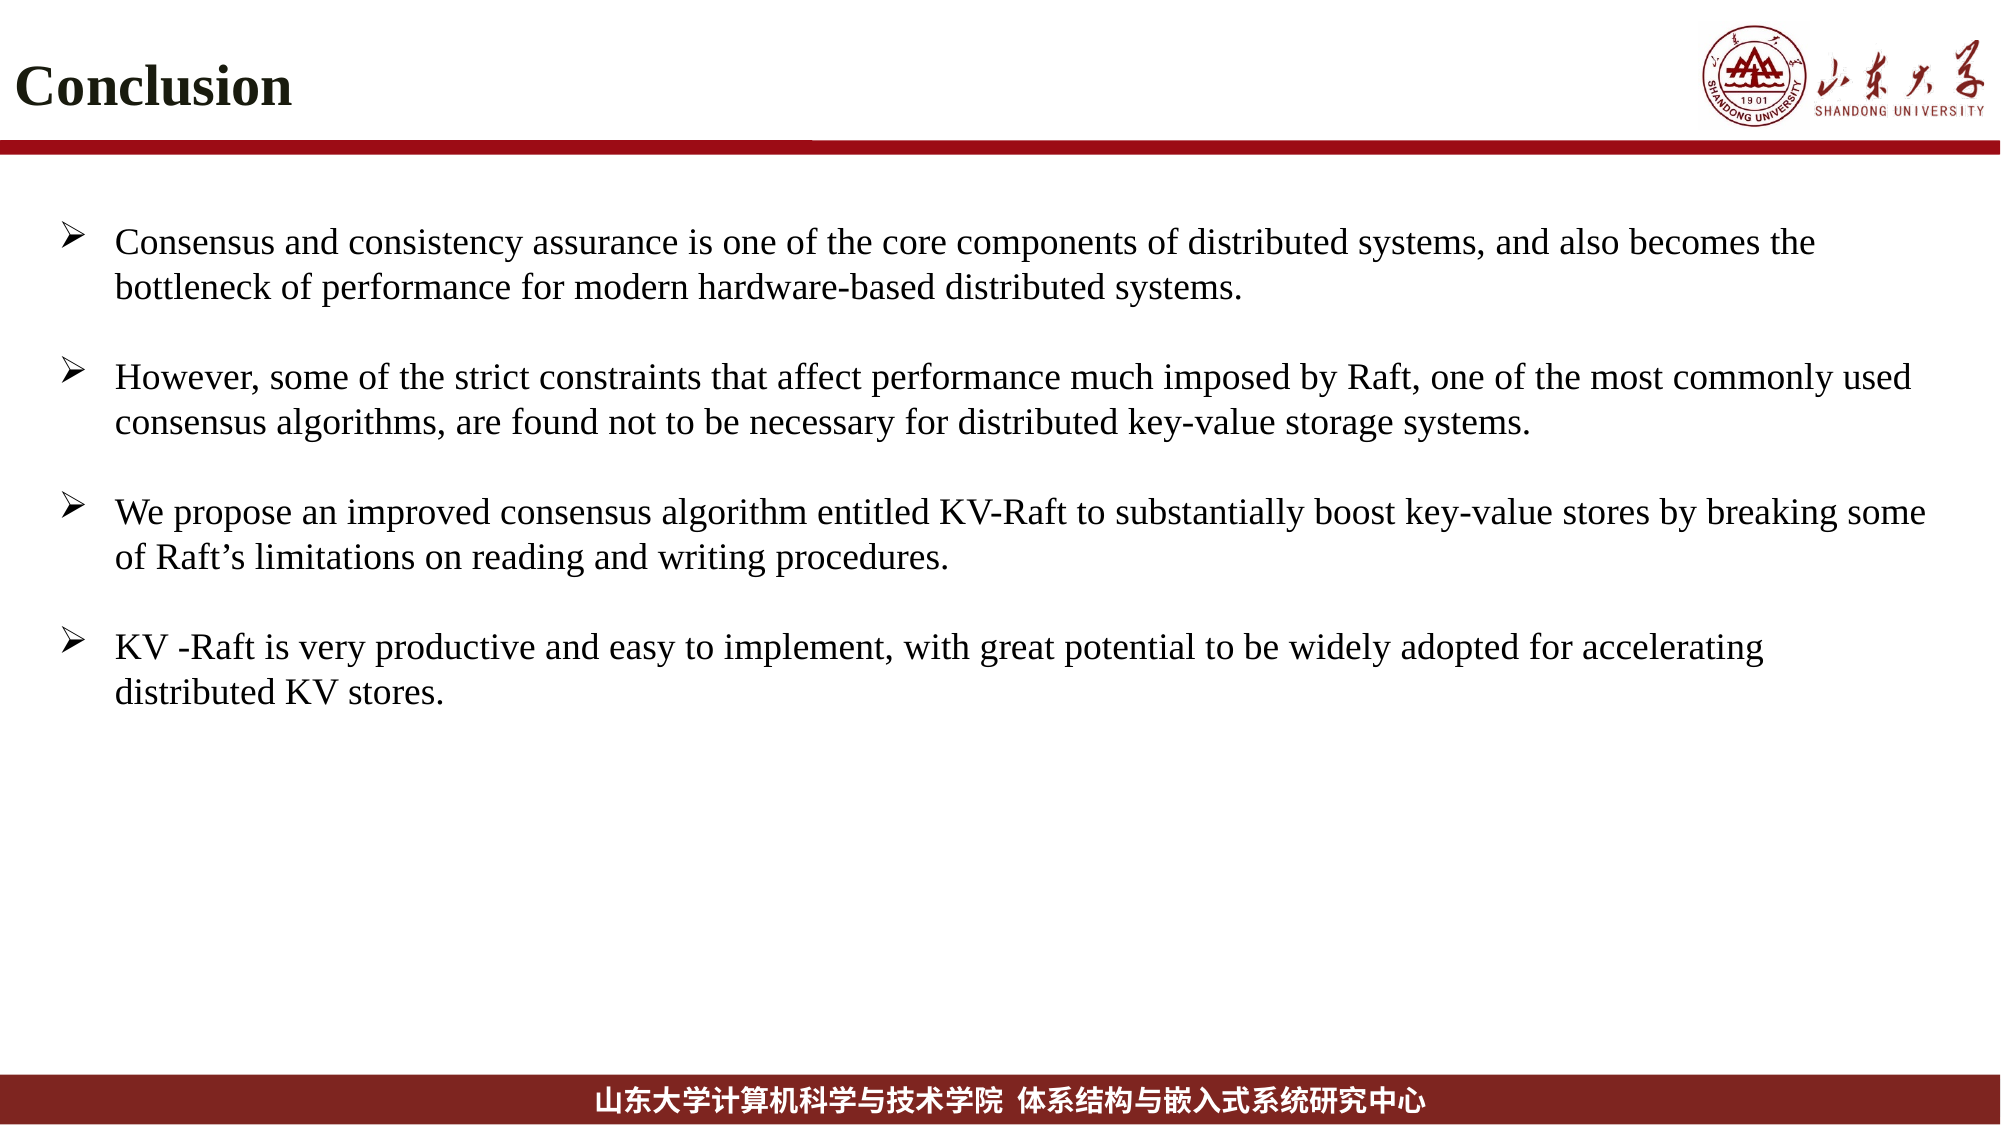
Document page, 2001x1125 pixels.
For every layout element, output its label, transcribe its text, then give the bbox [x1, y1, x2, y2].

title Conclusion [0, 48, 1575, 161]
text_box Consensus and consistency assurance is one of the core components of distributed systems, and also becomes the bottleneck of performance for modern hardware-based distributed systems. However, some of the strict constraints that affect performance much imposed by Raft, one of the most commonly used consensus algorithms, are found not to be necessary for distributed key-value storage systems. We propose an improved consensus algorithm entitled KV-Raft to substantially boost key-value stores by breaking some of Raft’s limitations on reading and writing procedures. KV -Raft is very productive and easy to implement, with great potential to be widely adopted for accelerating distributed KV stores. [43, 209, 1950, 719]
picture [1698, 21, 1985, 130]
